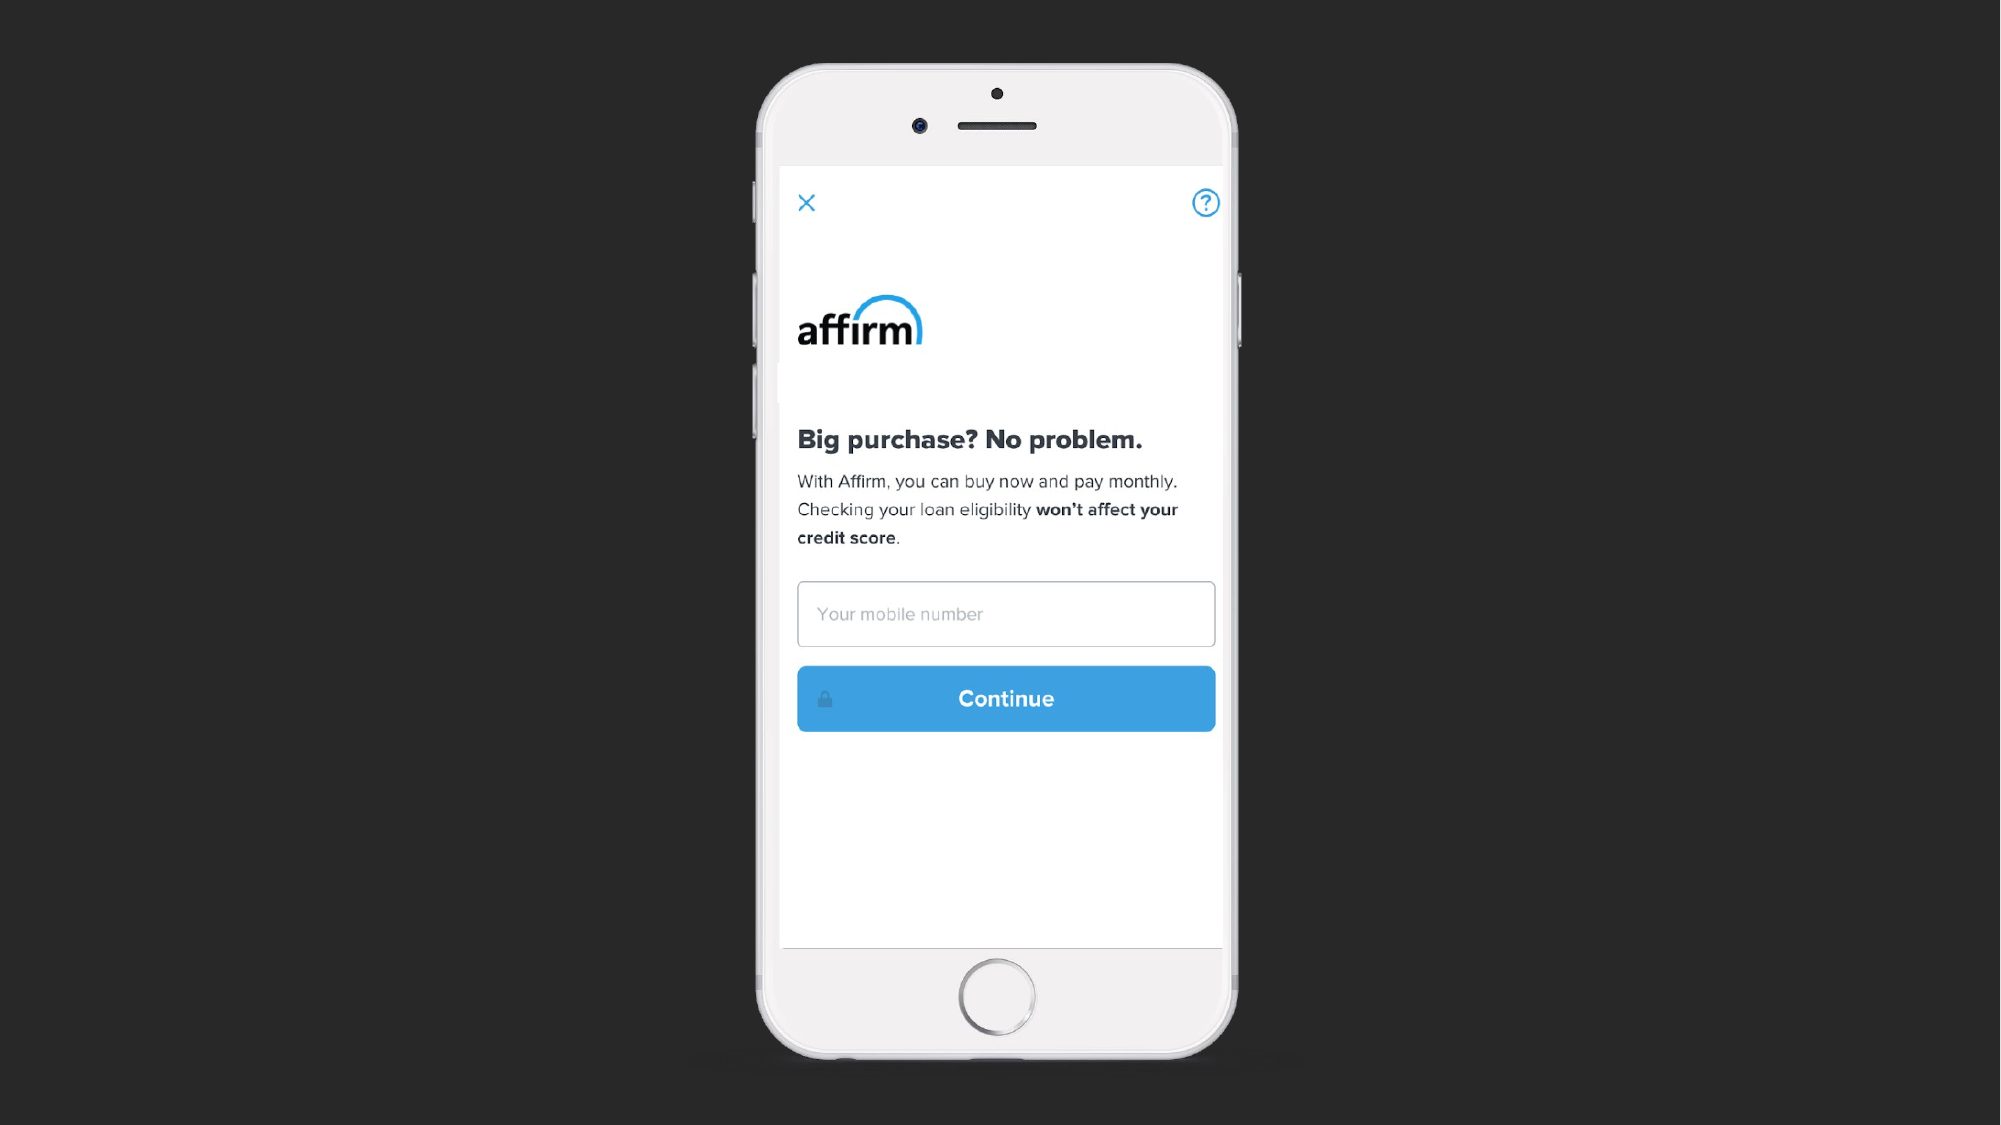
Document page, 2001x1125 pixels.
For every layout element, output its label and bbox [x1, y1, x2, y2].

text_box [640, 0, 1360, 1125]
